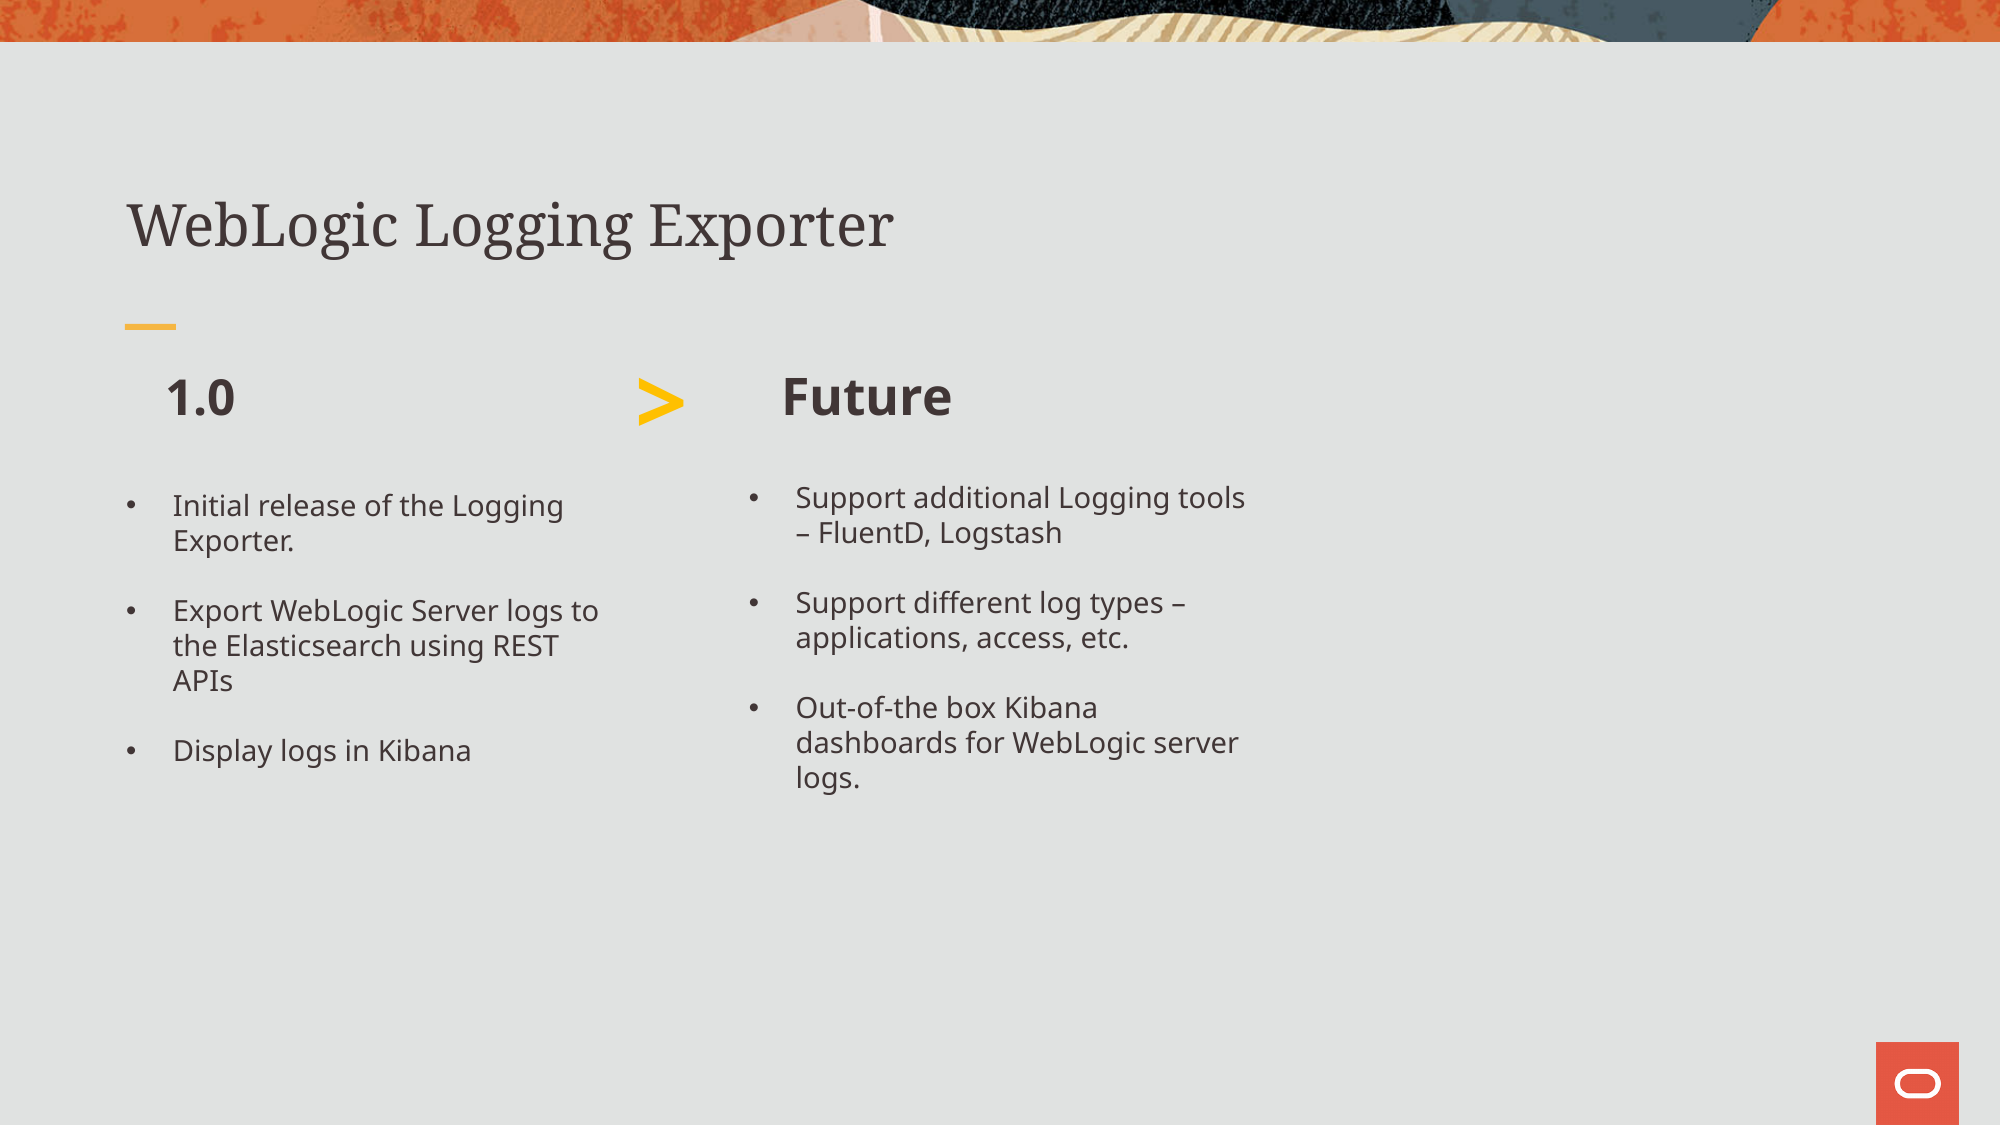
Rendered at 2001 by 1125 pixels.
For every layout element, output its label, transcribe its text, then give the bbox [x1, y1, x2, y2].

picture [0, 0, 2000, 42]
text_box 1.0 [150, 365, 533, 434]
picture [1876, 1042, 1959, 1125]
list Support additional Logging tools – FluentD, Logstash Support different log types – applications, access, etc. Out-of-the box Kibana dashboards for WebLogic server logs. [748, 472, 1250, 1059]
title WebLogic Logging Exporter [126, 128, 1877, 267]
list Initial release of the Logging Exporter. Export WebLogic Server logs to the Elasticsearch using REST APIs Display logs in Kibana [126, 479, 621, 1026]
text_box Future [766, 363, 1149, 435]
text_box > [620, 336, 708, 461]
